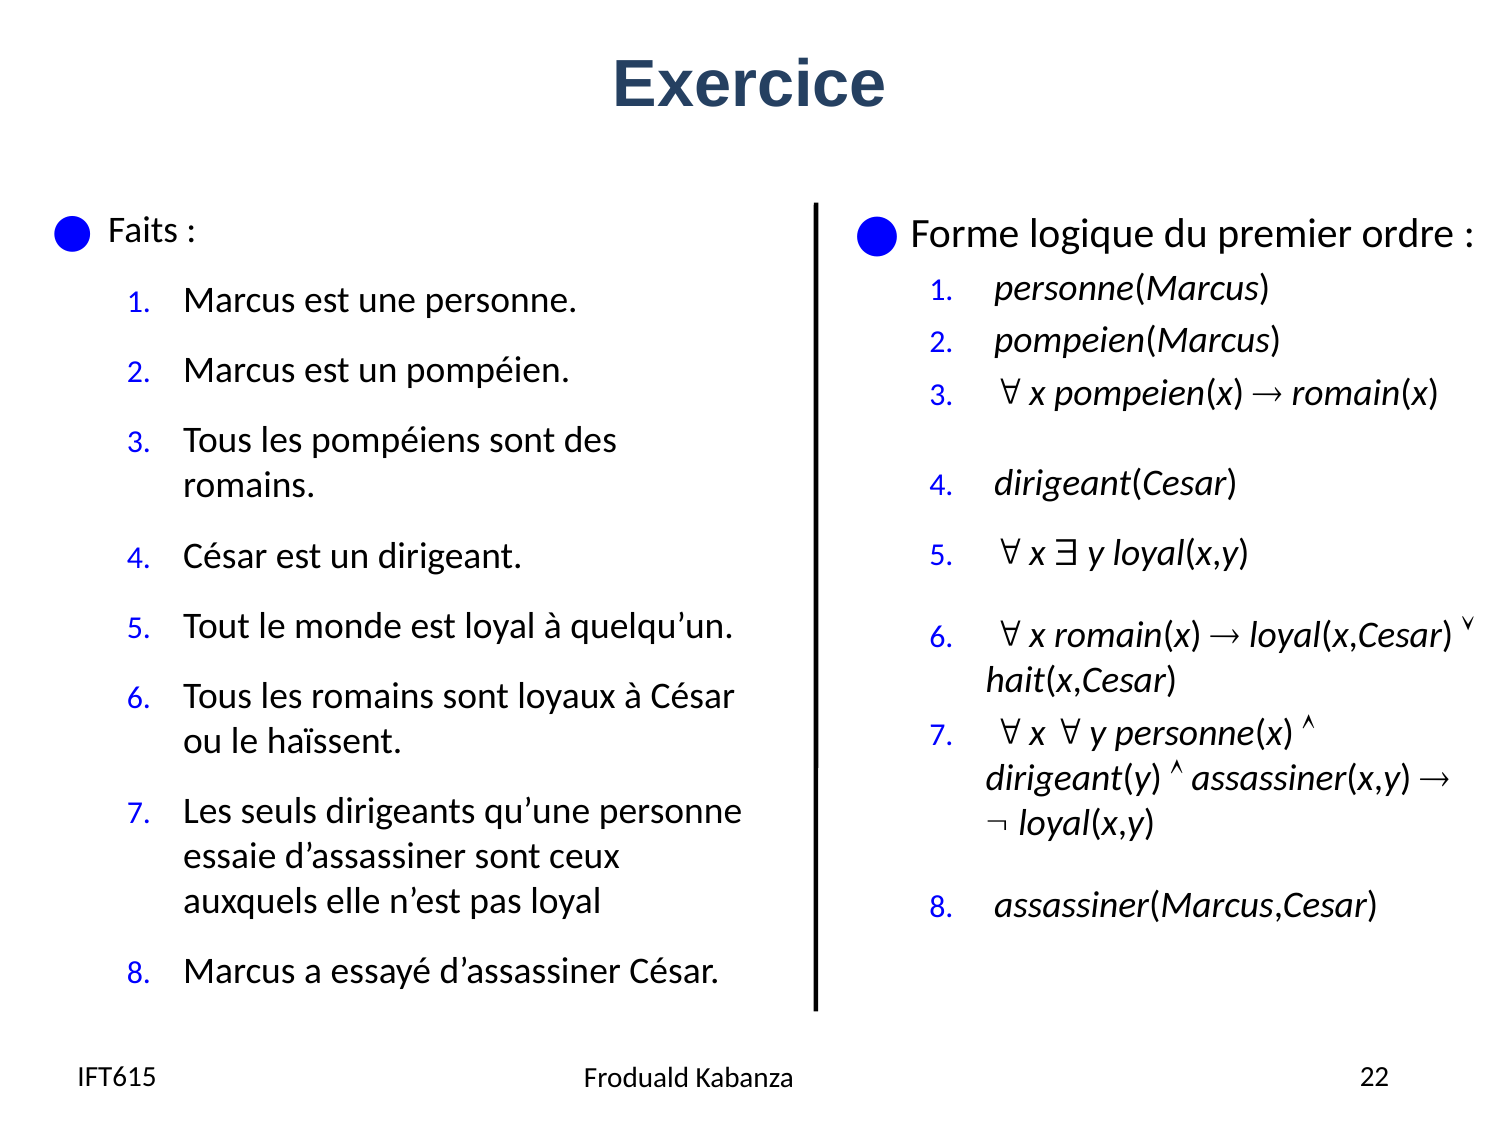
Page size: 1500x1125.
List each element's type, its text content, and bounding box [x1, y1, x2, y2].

title Exercice [75, 29, 1425, 130]
list Forme logique du premier ordre : personne(Marcus) pompeien(Marcus)  x pompeien(x)  romain(x) dirigeant(Cesar)  x  y loyal(x,y)  x romain(x)  loyal(x,Cesar)  hait(x,Cesar)  x  y personne(x)  dirigeant(y)  assassiner(x,y)   loyal(x,y) assassiner(Marcus,Cesar) [839, 197, 1500, 1012]
slide_number 22 [1344, 1050, 1425, 1095]
footer Froduald Kabanza [569, 1050, 951, 1095]
list Faits : Marcus est une personne. Marcus est un pompéien. Tous les pompéiens sont des romains. César est un dirigeant. Tout le monde est loyal à quelqu’un. Tous les romains sont loyaux à César ou le haïssent. Les seuls dirigeants qu’une personne essaie d’assassiner sont ceux auxquels elle n’est pas loyal Marcus a essayé d’assassiner César. [36, 197, 769, 1012]
slide_number IFT615 [62, 1050, 176, 1090]
